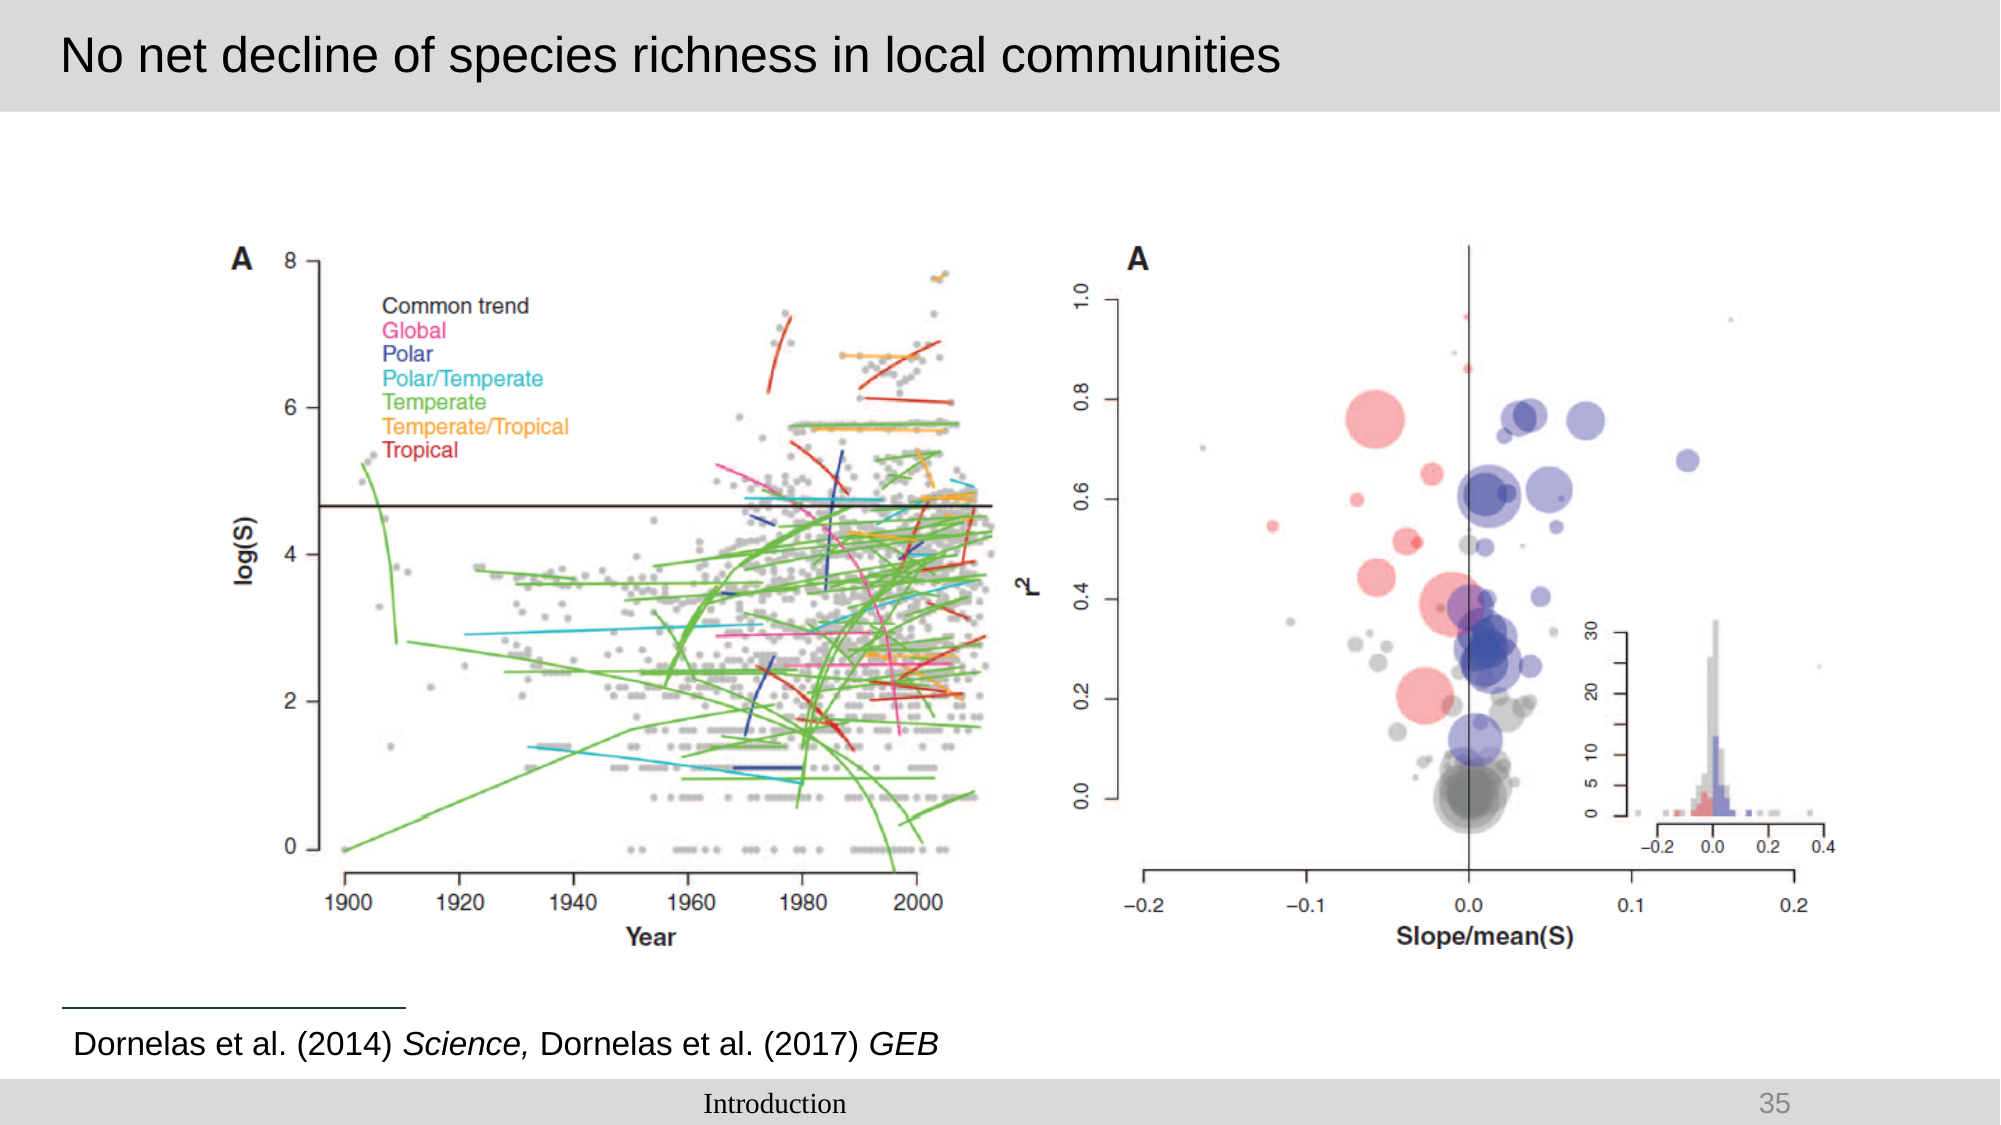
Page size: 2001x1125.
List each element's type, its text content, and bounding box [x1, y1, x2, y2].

picture [212, 226, 1840, 956]
title No net decline of species richness in local communities [0, 0, 2000, 112]
slide_number 35 [1550, 1079, 2000, 1125]
text_box Dornelas et al. (2014) Science, Dornelas et al. (2017) GEB [58, 1015, 964, 1070]
footer Introduction [0, 1079, 1550, 1125]
